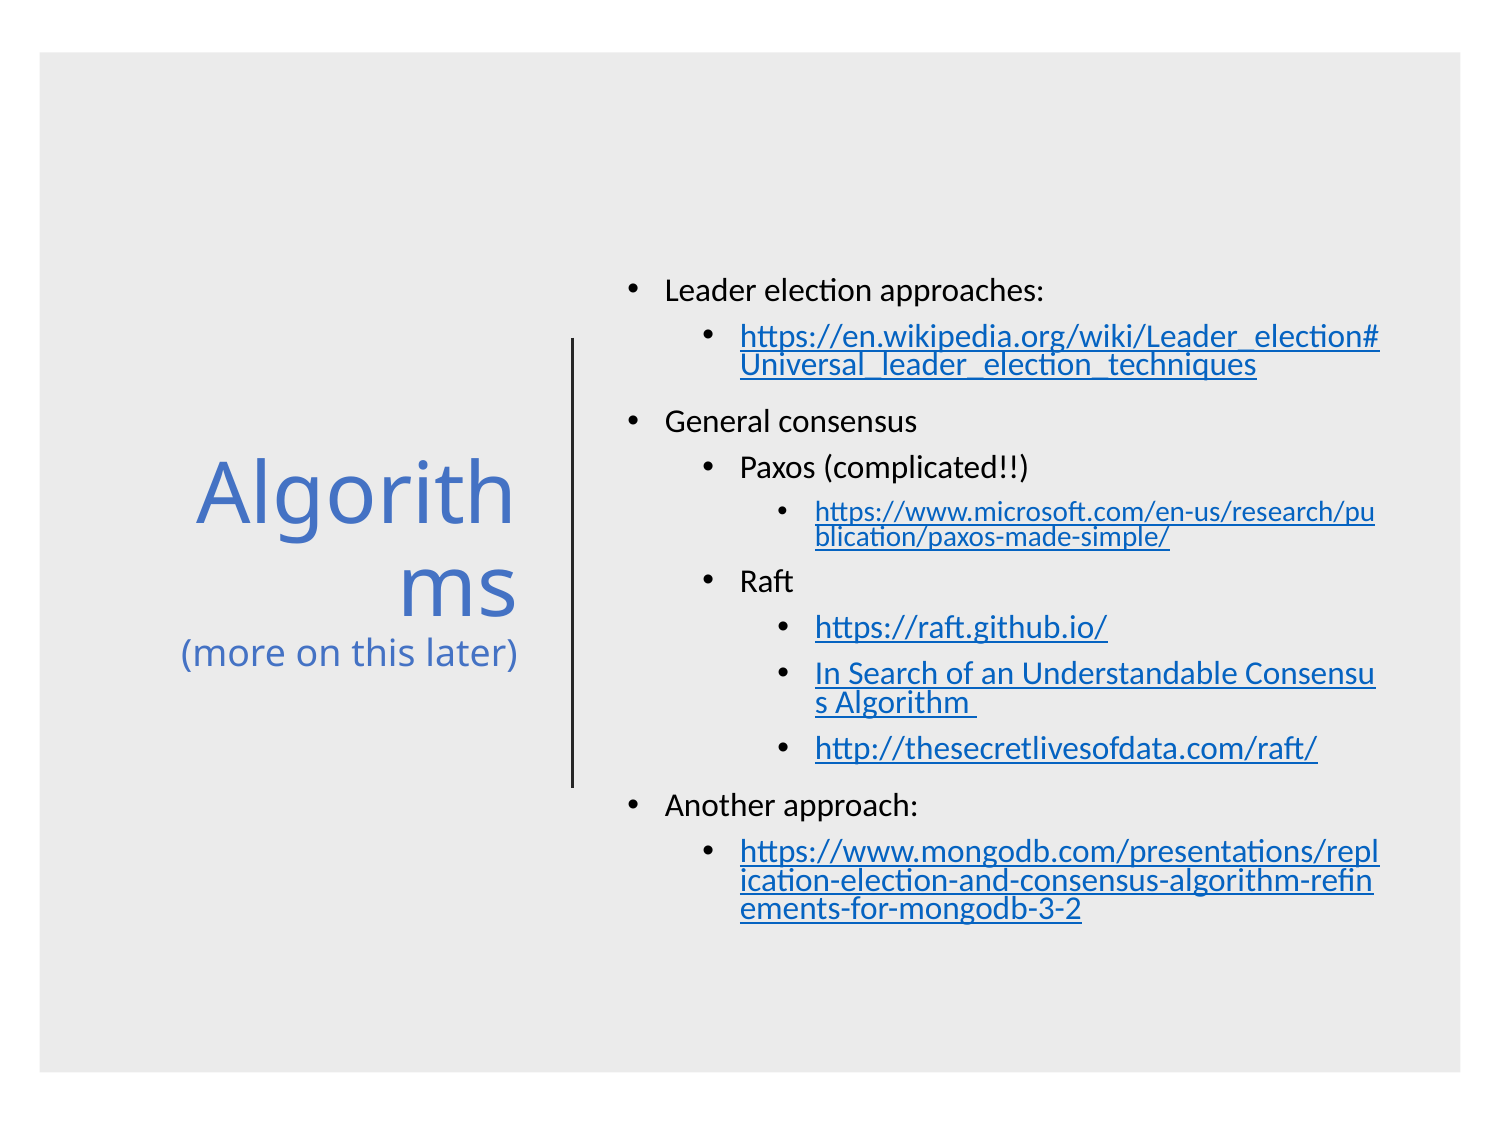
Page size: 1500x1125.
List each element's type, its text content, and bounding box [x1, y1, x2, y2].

text_box [38, 51, 1461, 1073]
title Algorithms (more on this later) [103, 158, 533, 967]
list Leader election approaches: https://en.wikipedia.org/wiki/Leader_election#Universal_leader_election_techniques General consensus Paxos (complicated!!) https://www.microsoft.com/en-us/research/publication/paxos-made-simple/ Raft https://raft.github.io/ In Search of an Understandable Consensus Algorithm http://thesecretlivesofdata.com/raft/ Another approach: https://www.mongodb.com/presentations/replication-election-and-consensus-algorithm-refinements-for-mongodb-3-2 [612, 158, 1397, 967]
